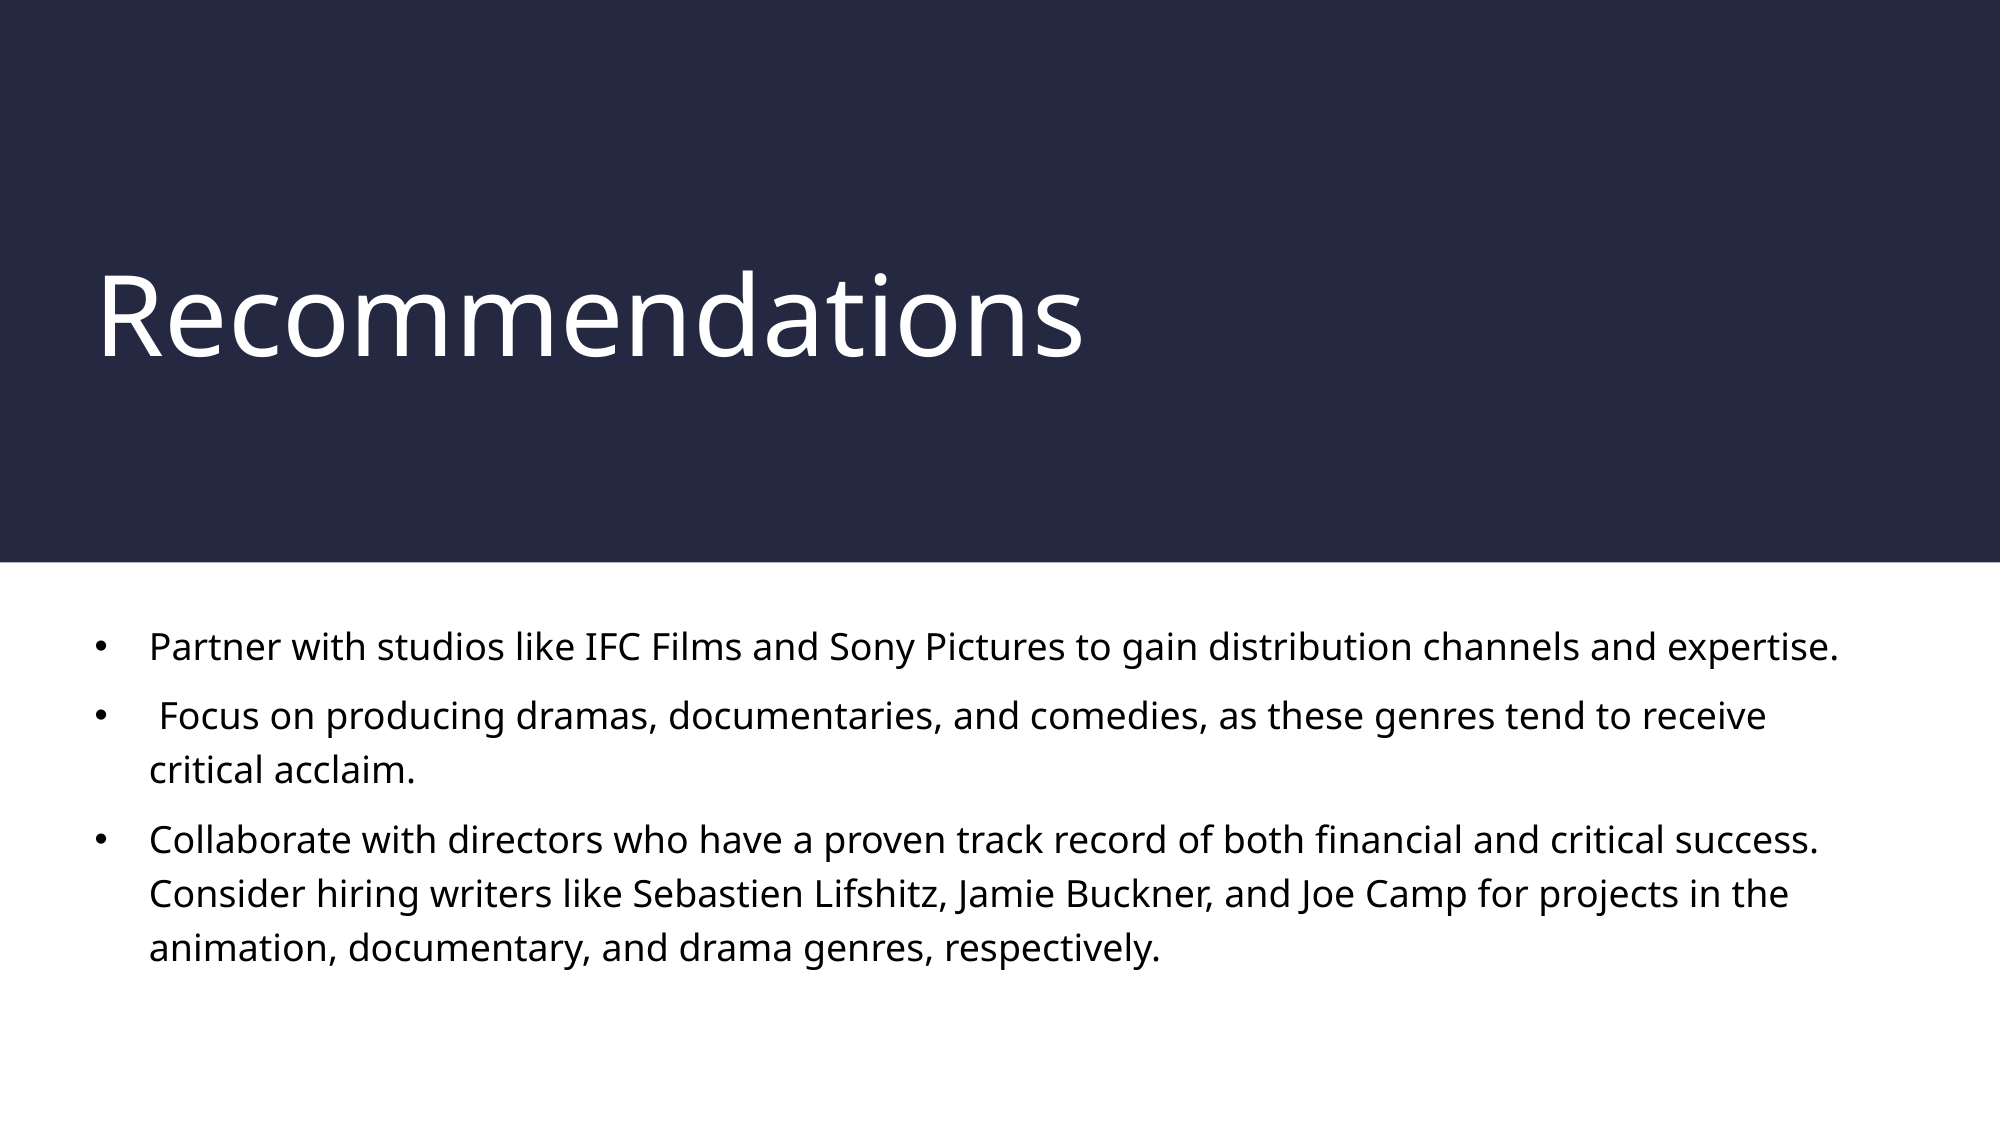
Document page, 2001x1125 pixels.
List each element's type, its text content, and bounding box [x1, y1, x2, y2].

list Partner with studios like IFC Films and Sony Pictures to gain distribution channels and expertise. Focus on producing dramas, documentaries, and comedies, as these genres tend to receive critical acclaim. Collaborate with directors who have a proven track record of both financial and critical success. Consider hiring writers like Sebastien Lifshitz, Jamie Buckner, and Joe Camp for projects in the animation, documentary, and drama genres, respectively. [79, 606, 1862, 999]
title Recommendations [79, 75, 1862, 522]
